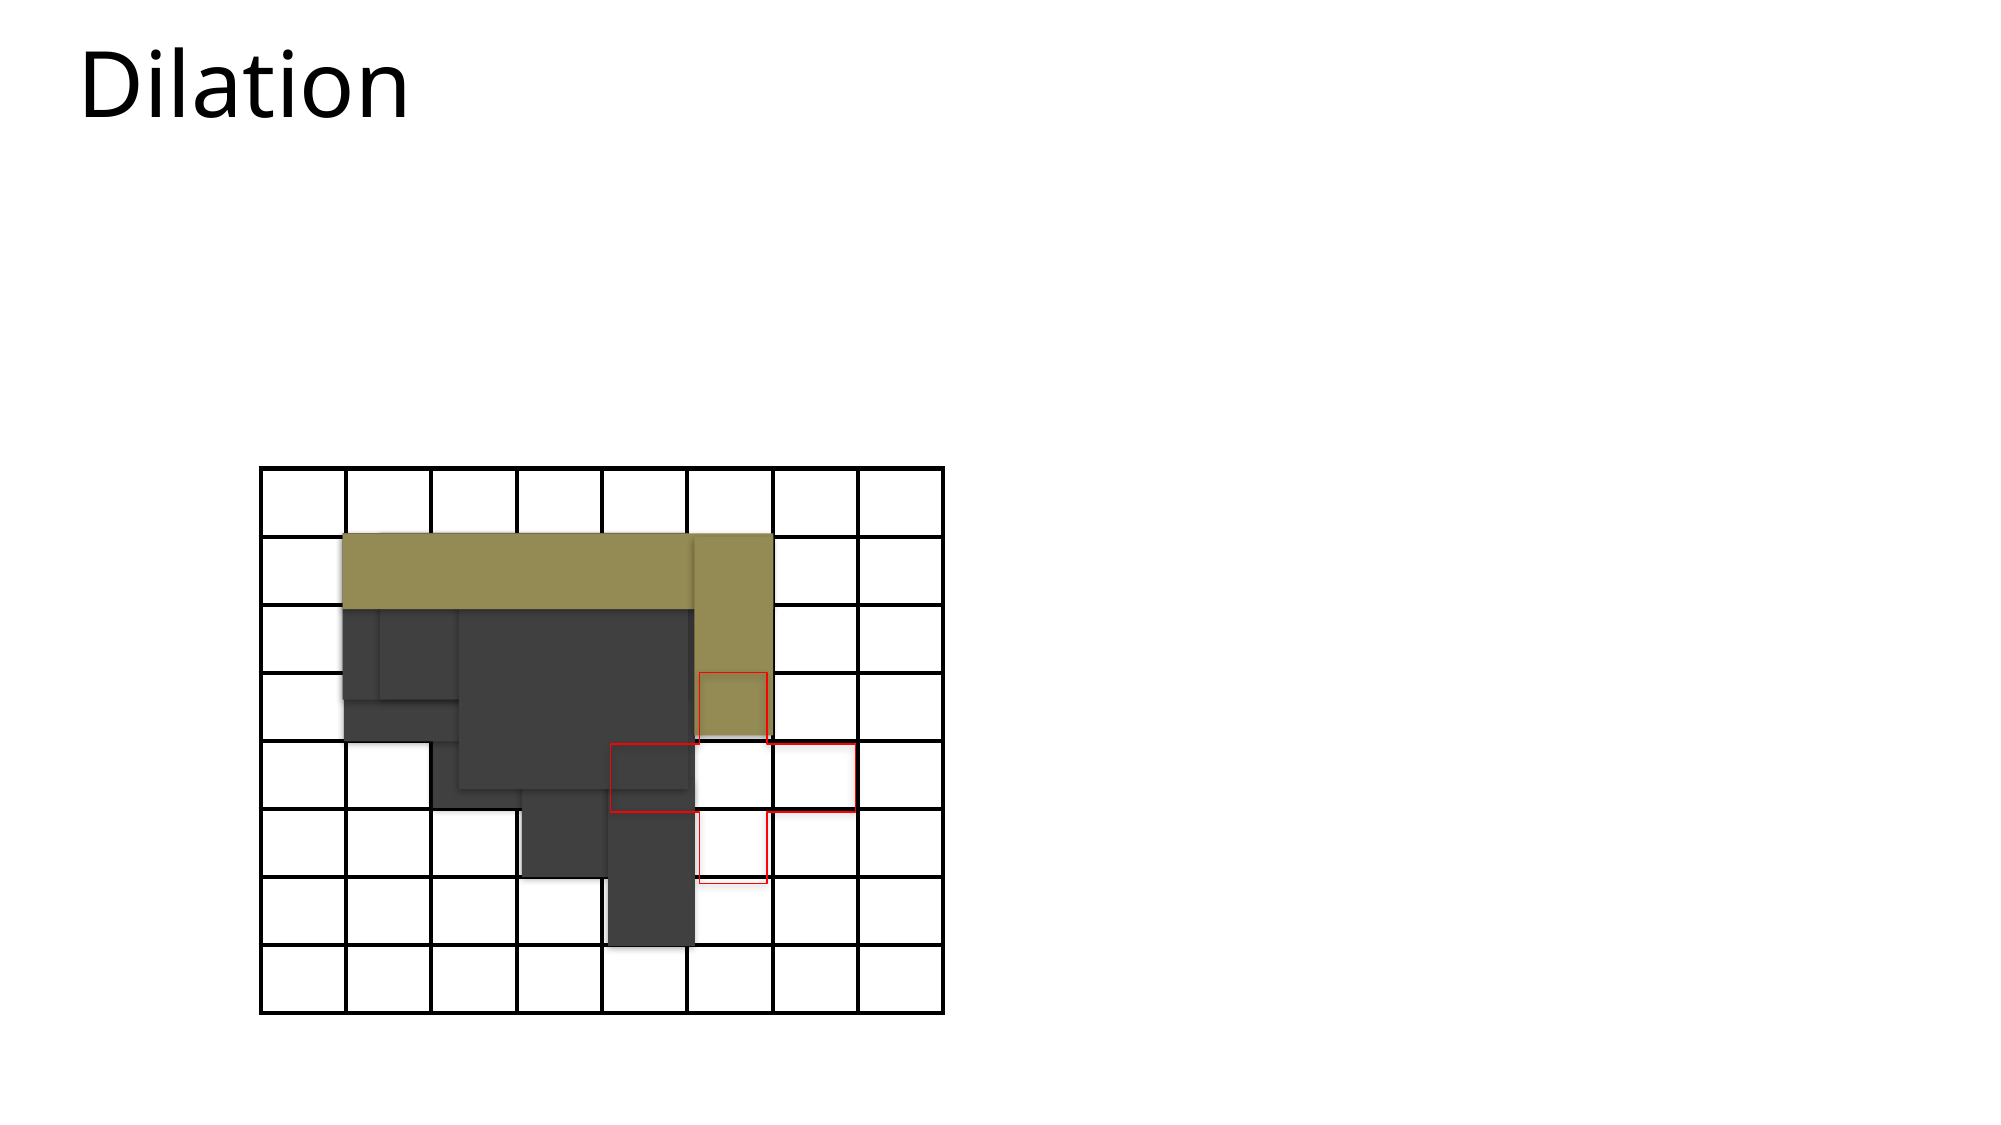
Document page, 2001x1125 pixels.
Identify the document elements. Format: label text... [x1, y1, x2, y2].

table_cell [775, 879, 856, 943]
table_cell [775, 947, 856, 1011]
text_box [342, 533, 774, 600]
table_header [775, 471, 856, 535]
table_cell [433, 955, 515, 1011]
table_cell [689, 947, 771, 1011]
table_cell [860, 879, 941, 943]
table_cell [604, 955, 685, 1011]
table_cell [860, 539, 941, 603]
table_cell [778, 607, 856, 671]
table_cell [775, 818, 856, 875]
table_cell [263, 811, 338, 875]
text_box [343, 599, 696, 947]
table_header [860, 471, 941, 535]
table_cell [860, 743, 941, 807]
table_header [263, 471, 344, 535]
text_box [700, 672, 856, 884]
table_cell [519, 955, 600, 1011]
table_header [519, 471, 600, 530]
table_cell [263, 743, 338, 807]
table_header [348, 471, 429, 530]
text_box [694, 536, 774, 736]
table_cell [776, 675, 856, 739]
table_cell [348, 955, 429, 1011]
table_cell [700, 886, 771, 943]
table_cell [263, 947, 344, 1011]
table_cell [860, 947, 941, 1011]
table_header [689, 471, 771, 532]
table_header [604, 471, 685, 530]
table_cell [860, 675, 941, 739]
table_cell [263, 675, 337, 739]
table_cell [778, 539, 856, 603]
table_cell [860, 811, 941, 875]
table_cell [263, 607, 336, 671]
table_cell [263, 879, 338, 943]
table_cell [860, 607, 941, 671]
title Dilation [62, 29, 1953, 205]
table_header [433, 471, 515, 530]
table_cell [263, 539, 336, 603]
